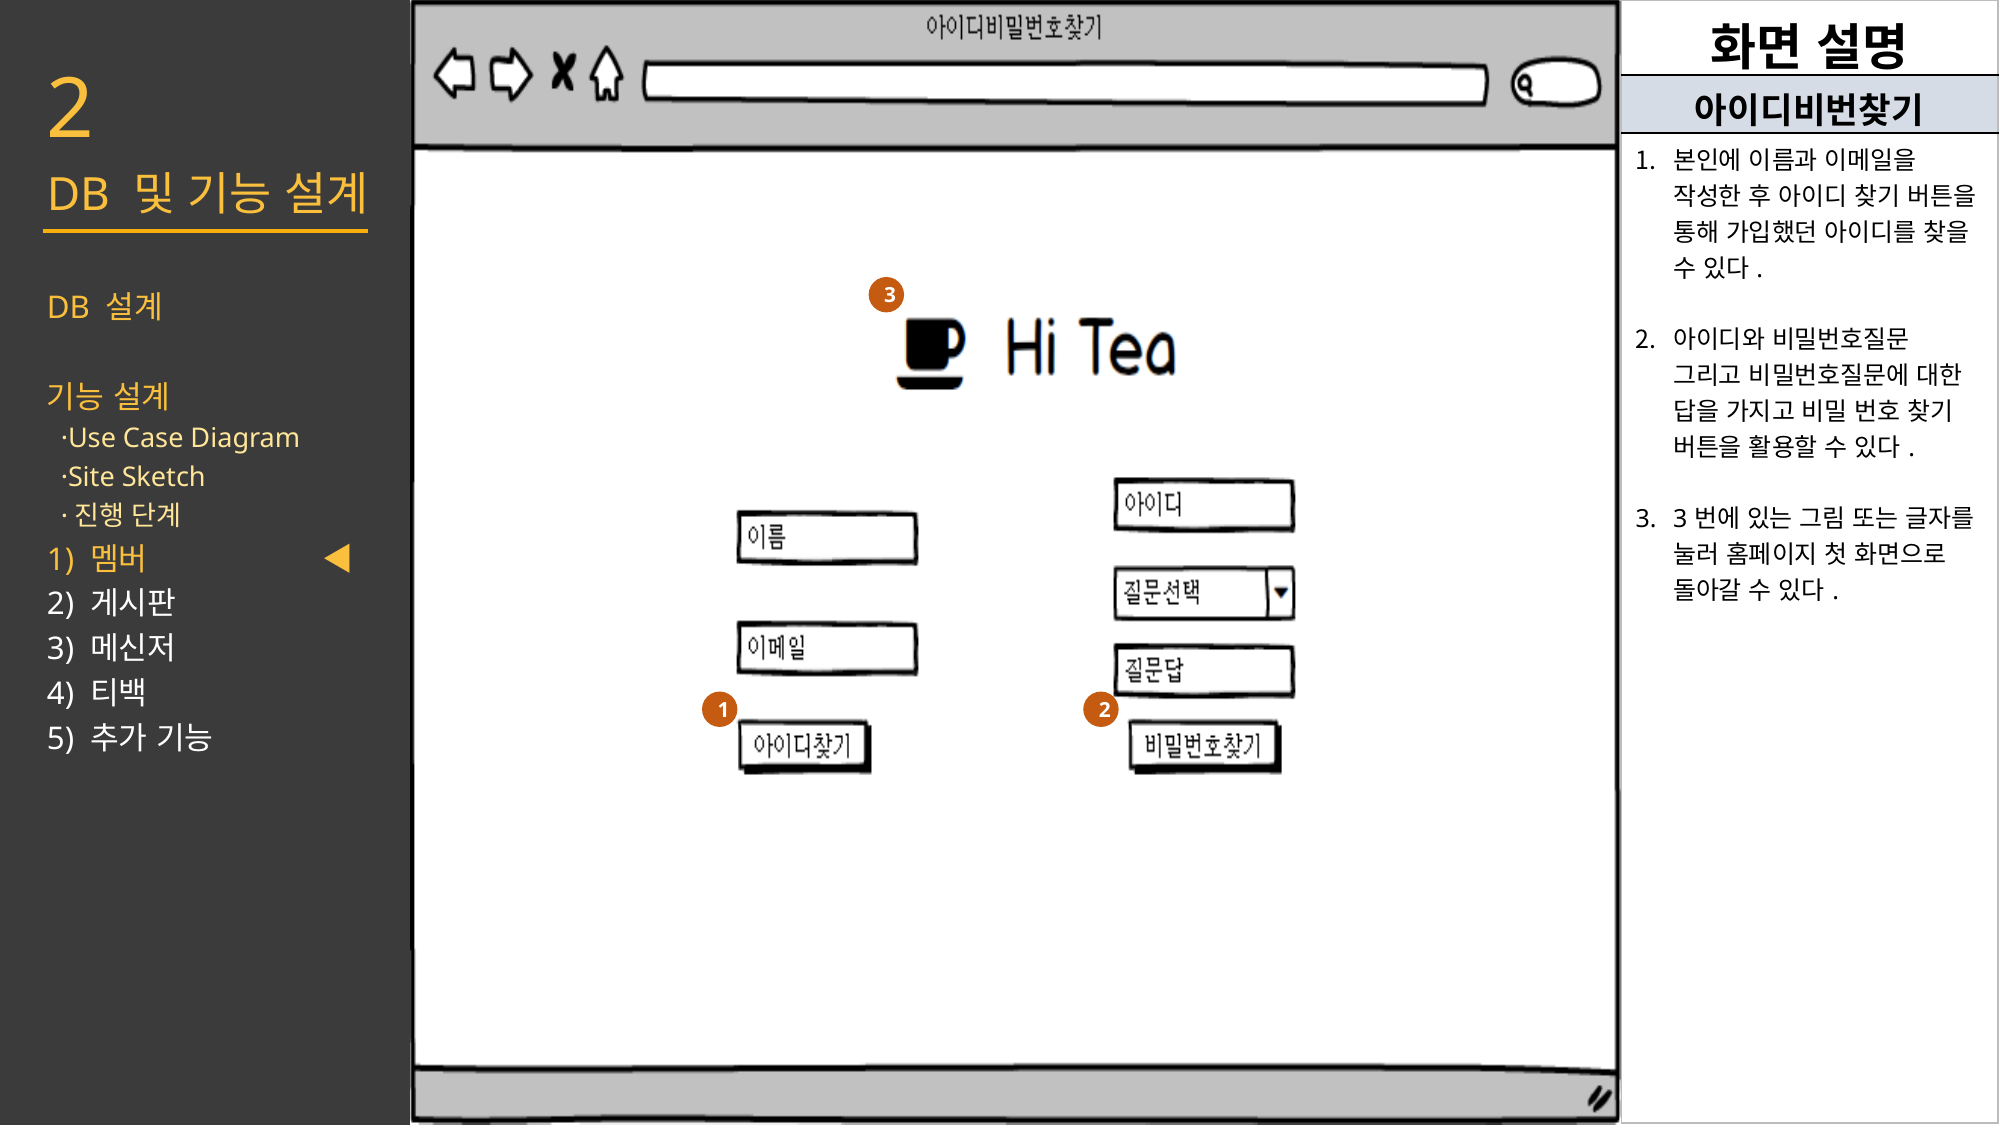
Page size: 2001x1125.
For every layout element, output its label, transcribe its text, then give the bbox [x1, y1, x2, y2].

table_cell 본인에 이름과 이메일을 작성한 후 아이디 찾기 버튼을 통해 가입했던 아이디를 찾을 수 있다. 아이디와 비밀번호질문 그리고 비밀번호질문에 대한 답을 가지고 비밀 번호 찾기 버튼을 활용할 수 있다. 3번에 있는 그림 또는 글자를 눌러 홈페이지 첫 화면으로 돌아갈 수 있다. [1622, 134, 1997, 1122]
text_box [0, 0, 410, 1125]
text_box 2 DB 및 기능 설계 DB 설계 기능 설계 ·Use Case Diagram ·Site Sketch ·진행 단계 1) 멤버 ◀ 2) 게시판 3) 메신저 4) 티백 5) 추가 기능 [32, 26, 384, 763]
table_cell 아이디비번찾기 [1622, 76, 1997, 132]
picture [410, 0, 1621, 1125]
table_header 화면 설명 [1622, 1, 1997, 74]
